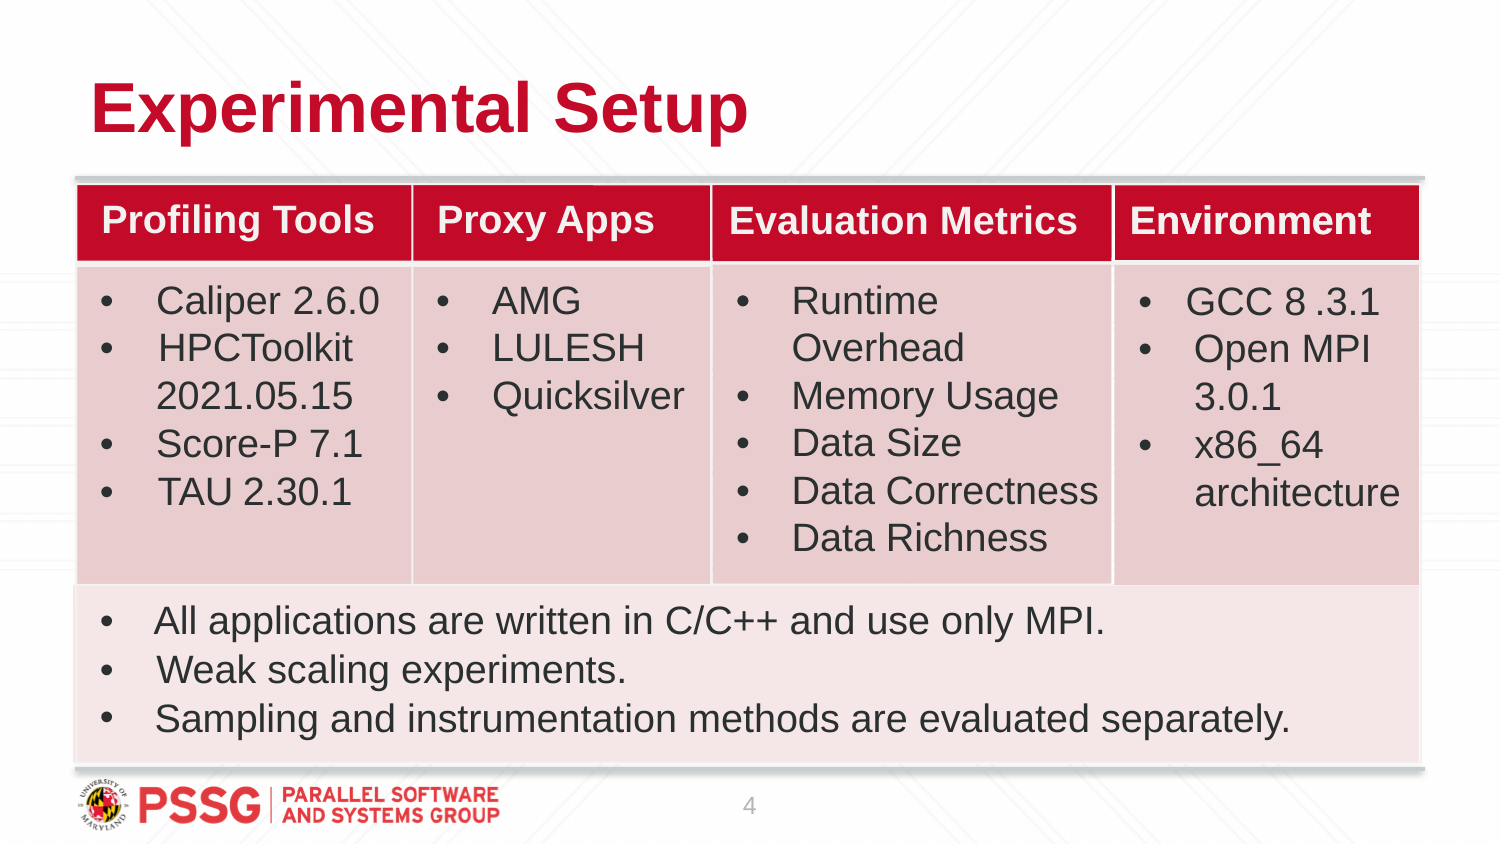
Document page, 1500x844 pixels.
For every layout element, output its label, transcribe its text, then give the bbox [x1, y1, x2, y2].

text_box Richness [885, 512, 1049, 560]
text_box • [99, 595, 114, 643]
text_box Profiling Tools [101, 193, 376, 242]
text_box 2 [242, 465, 264, 514]
text_box 05 [254, 370, 298, 417]
text_box Size [885, 417, 963, 465]
text_box Proxy Apps [437, 193, 656, 242]
text_box . [298, 370, 309, 418]
text_box [413, 264, 711, 584]
text_box GCC [1185, 275, 1284, 324]
text_box - [258, 417, 272, 465]
text_box • [736, 512, 750, 560]
text_box • [1138, 322, 1153, 371]
text_box Data [791, 512, 876, 560]
text_box 7 [308, 417, 330, 465]
text_box Score [155, 417, 258, 466]
text_box P [272, 417, 299, 465]
text_box • [435, 274, 450, 321]
text_box x86_64 [1194, 418, 1336, 466]
text_box . [243, 370, 254, 417]
text_box architecture [1194, 466, 1402, 515]
text_box • [99, 417, 114, 465]
text_box [712, 264, 1112, 584]
text_box [74, 179, 1425, 765]
text_box 3.0.1 [1194, 371, 1283, 418]
text_box • [1138, 275, 1153, 322]
text_box • [99, 321, 114, 370]
text_box Data [791, 417, 876, 465]
text_box • [736, 370, 750, 417]
text_box • [736, 275, 750, 323]
text_box Usage [945, 370, 1060, 418]
text_box Evaluation Metrics [728, 194, 1079, 243]
text_box 1 [330, 465, 353, 514]
text_box . [1314, 275, 1325, 322]
text_box Runtime [791, 275, 940, 322]
text_box [1115, 185, 1419, 260]
text_box TAU [157, 465, 234, 514]
picture [76, 778, 502, 831]
title Experimental Setup [75, 33, 1425, 175]
text_box Sampling and instrumentation methods are evaluated separately. [154, 693, 1294, 741]
text_box . [264, 465, 275, 514]
text_box • [736, 417, 750, 465]
text_box 0 [358, 274, 381, 323]
text_box Environment [1129, 194, 1417, 243]
text_box 6 [325, 274, 347, 321]
text_box • [99, 690, 114, 739]
text_box G [550, 274, 582, 321]
text_box 2021 [155, 370, 243, 417]
text_box HPCToolkit [158, 321, 354, 370]
text_box 2 [292, 274, 314, 321]
text_box 30 [275, 465, 319, 514]
text_box Overhead [791, 322, 966, 370]
text_box . [347, 274, 358, 323]
text_box • [435, 321, 450, 370]
text_box Correctness [885, 465, 1100, 513]
text_box Weak scaling experiments. [156, 644, 629, 692]
text_box • [736, 465, 750, 512]
text_box . [1347, 275, 1358, 322]
text_box . [314, 274, 325, 321]
text_box 1 [341, 417, 364, 466]
text_box LULESH [492, 321, 646, 370]
text_box All applications are written in C/C++ and use only MPI. [153, 595, 1108, 643]
text_box 3 [1325, 275, 1347, 322]
text_box [77, 585, 1419, 762]
text_box Memory [791, 370, 935, 418]
text_box [413, 185, 711, 263]
text_box Caliper [156, 274, 282, 323]
text_box • [99, 643, 114, 690]
text_box [712, 258, 1112, 262]
text_box 1 [1358, 275, 1381, 322]
text_box [712, 185, 1112, 258]
text_box [77, 264, 412, 584]
text_box . [319, 465, 330, 514]
text_box . [330, 417, 341, 465]
text_box • [1138, 418, 1153, 467]
text_box [1114, 264, 1419, 585]
text_box Open MPI [1194, 322, 1384, 371]
text_box 15 [309, 370, 354, 417]
text_box Data [791, 465, 876, 512]
text_box • [99, 274, 114, 321]
text_box Quicksilver [492, 370, 686, 418]
text_box AM [491, 274, 550, 323]
slide_number 4 [713, 782, 787, 827]
text_box 8 [1284, 275, 1314, 322]
text_box • [435, 370, 450, 418]
text_box • [99, 465, 114, 514]
text_box [77, 185, 412, 263]
